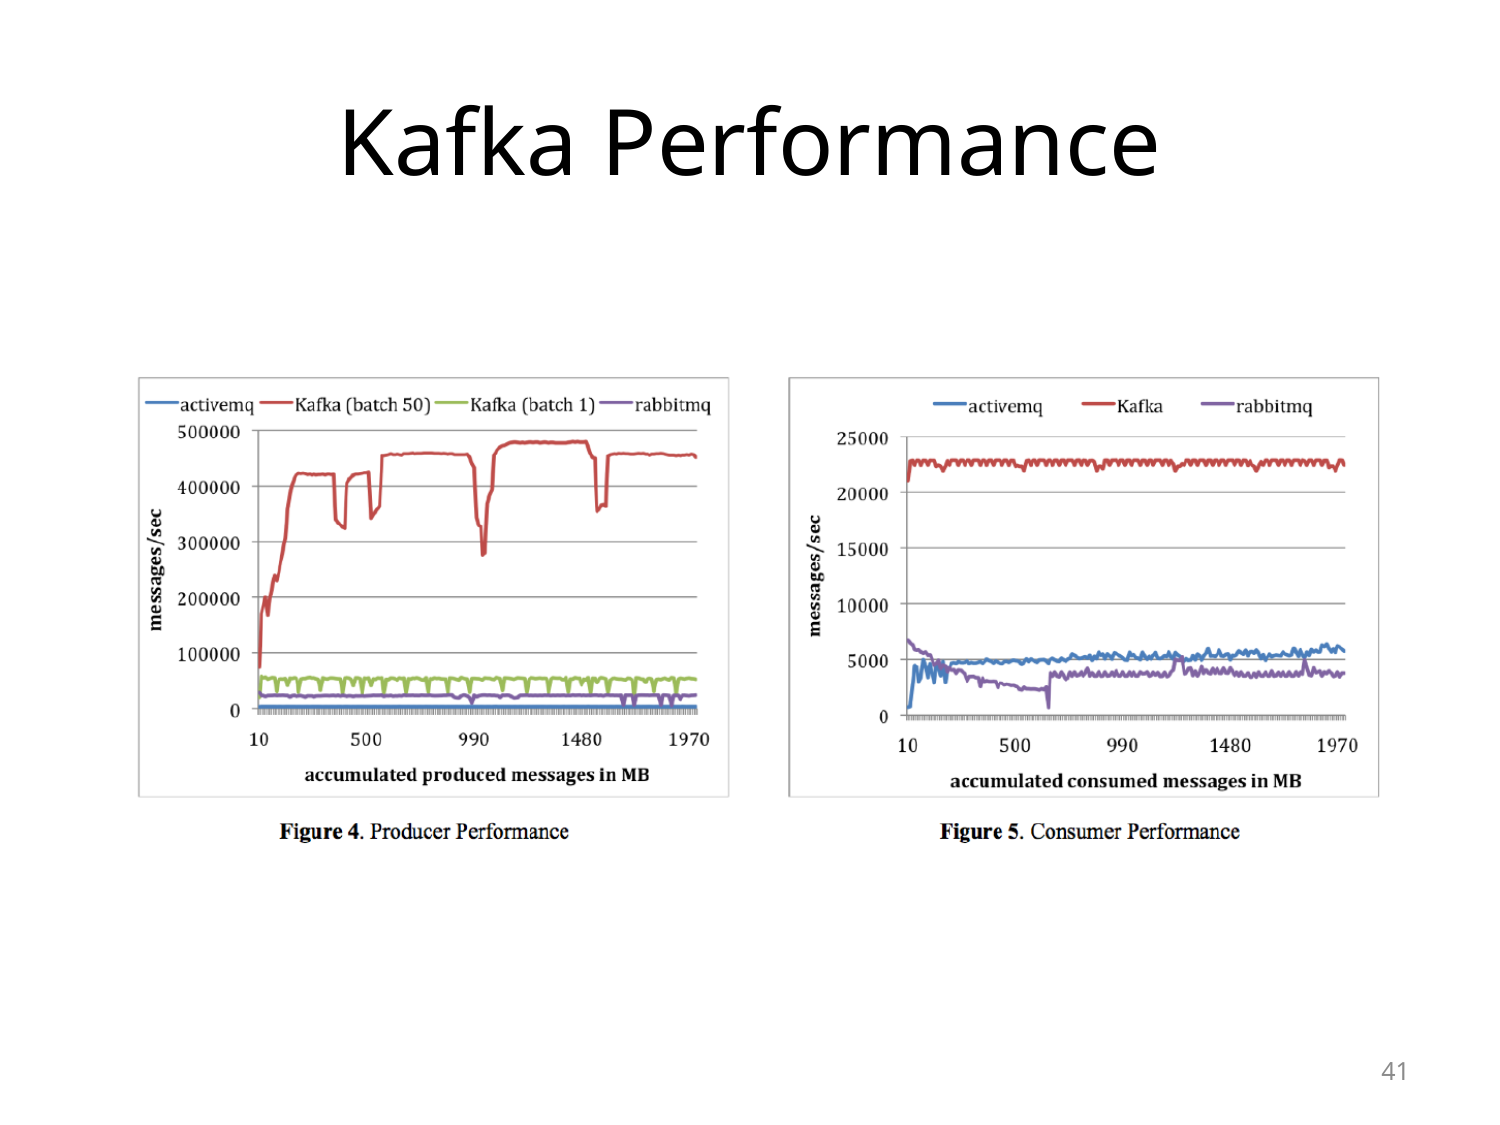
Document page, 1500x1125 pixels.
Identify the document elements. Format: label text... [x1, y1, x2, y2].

picture [111, 349, 1402, 859]
slide_number 41 [1074, 1042, 1425, 1103]
title Kafka Performance [75, 45, 1425, 233]
